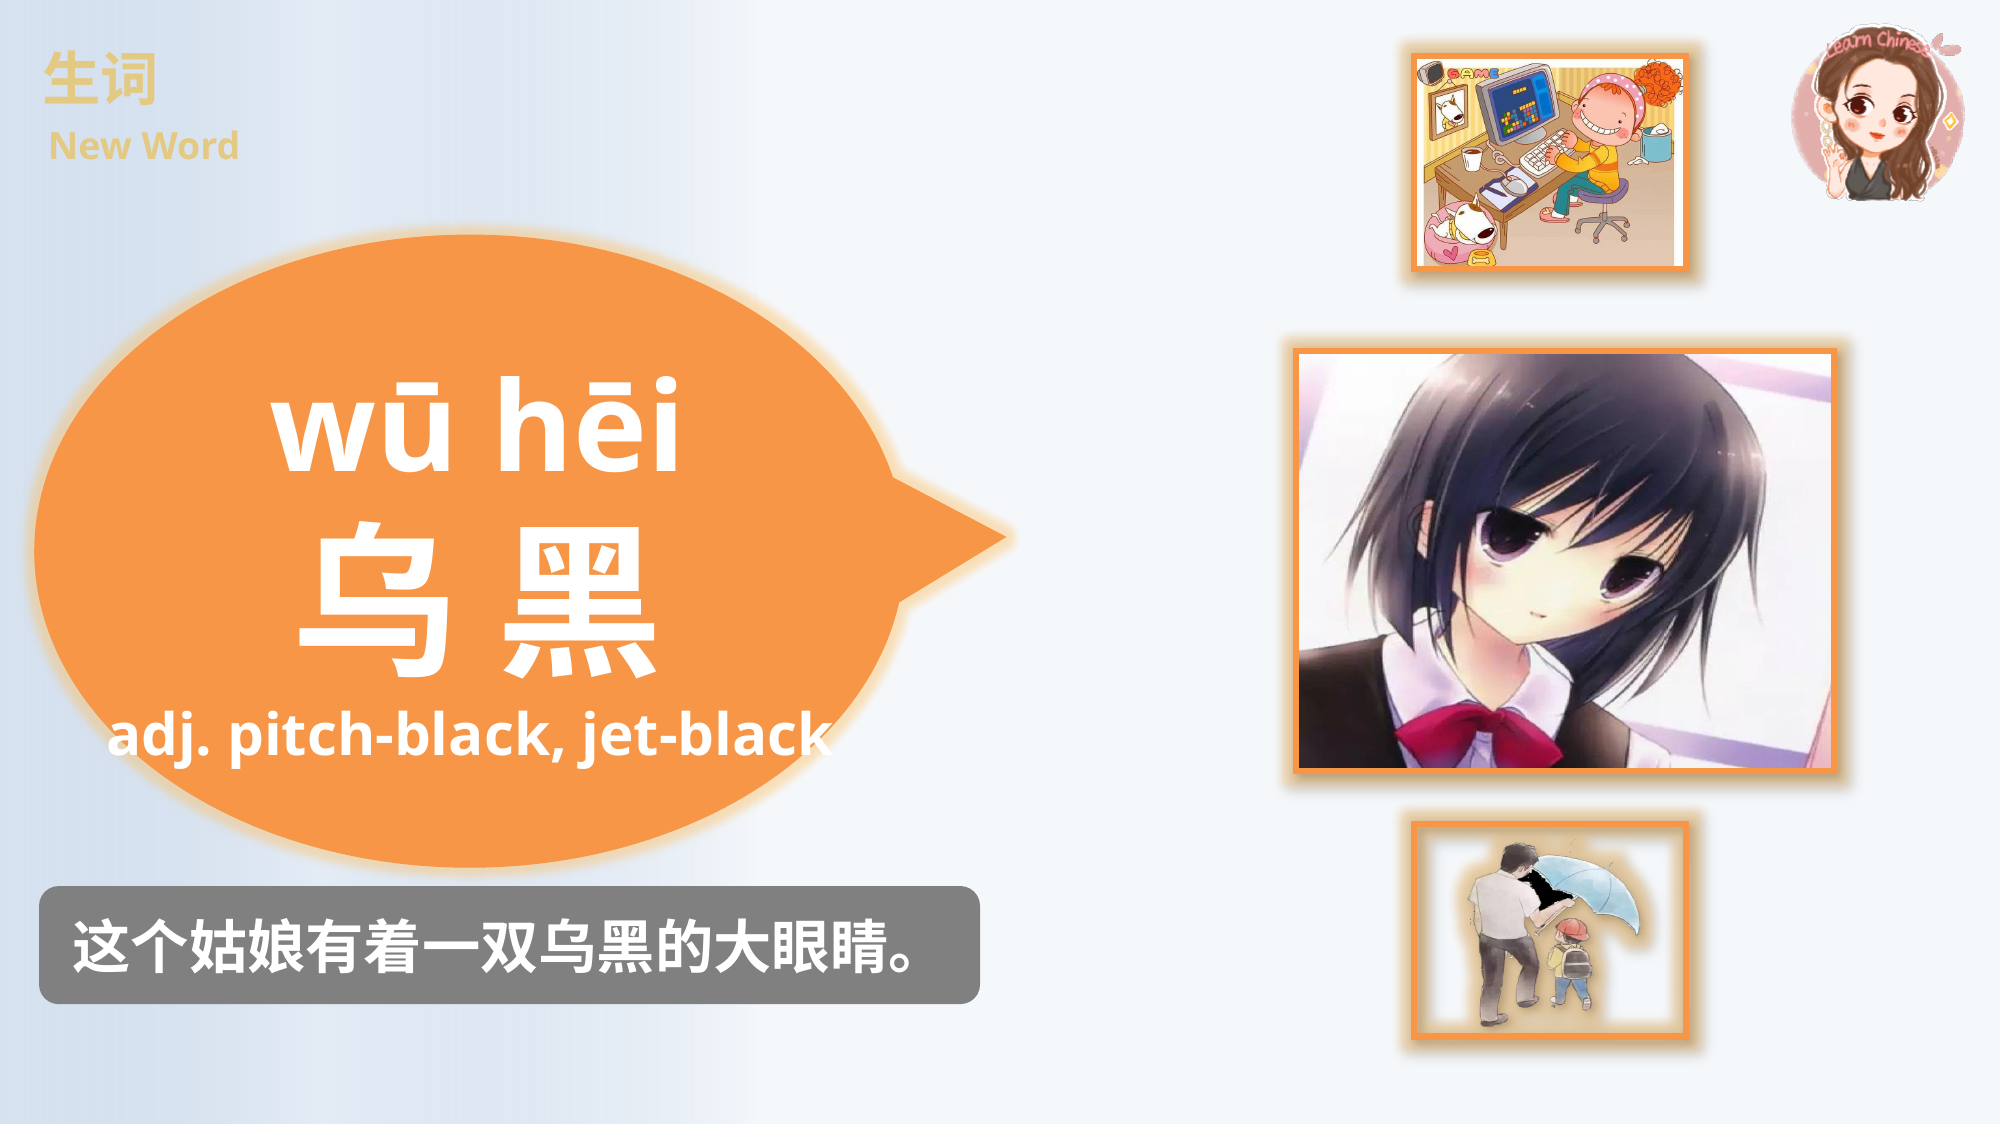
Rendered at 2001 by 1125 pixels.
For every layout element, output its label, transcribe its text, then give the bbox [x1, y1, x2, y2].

text_box 生词 [27, 35, 174, 120]
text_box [38, 886, 981, 1005]
text_box New Word [33, 115, 256, 175]
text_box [27, 239, 928, 864]
picture [0, 0, 2001, 1125]
